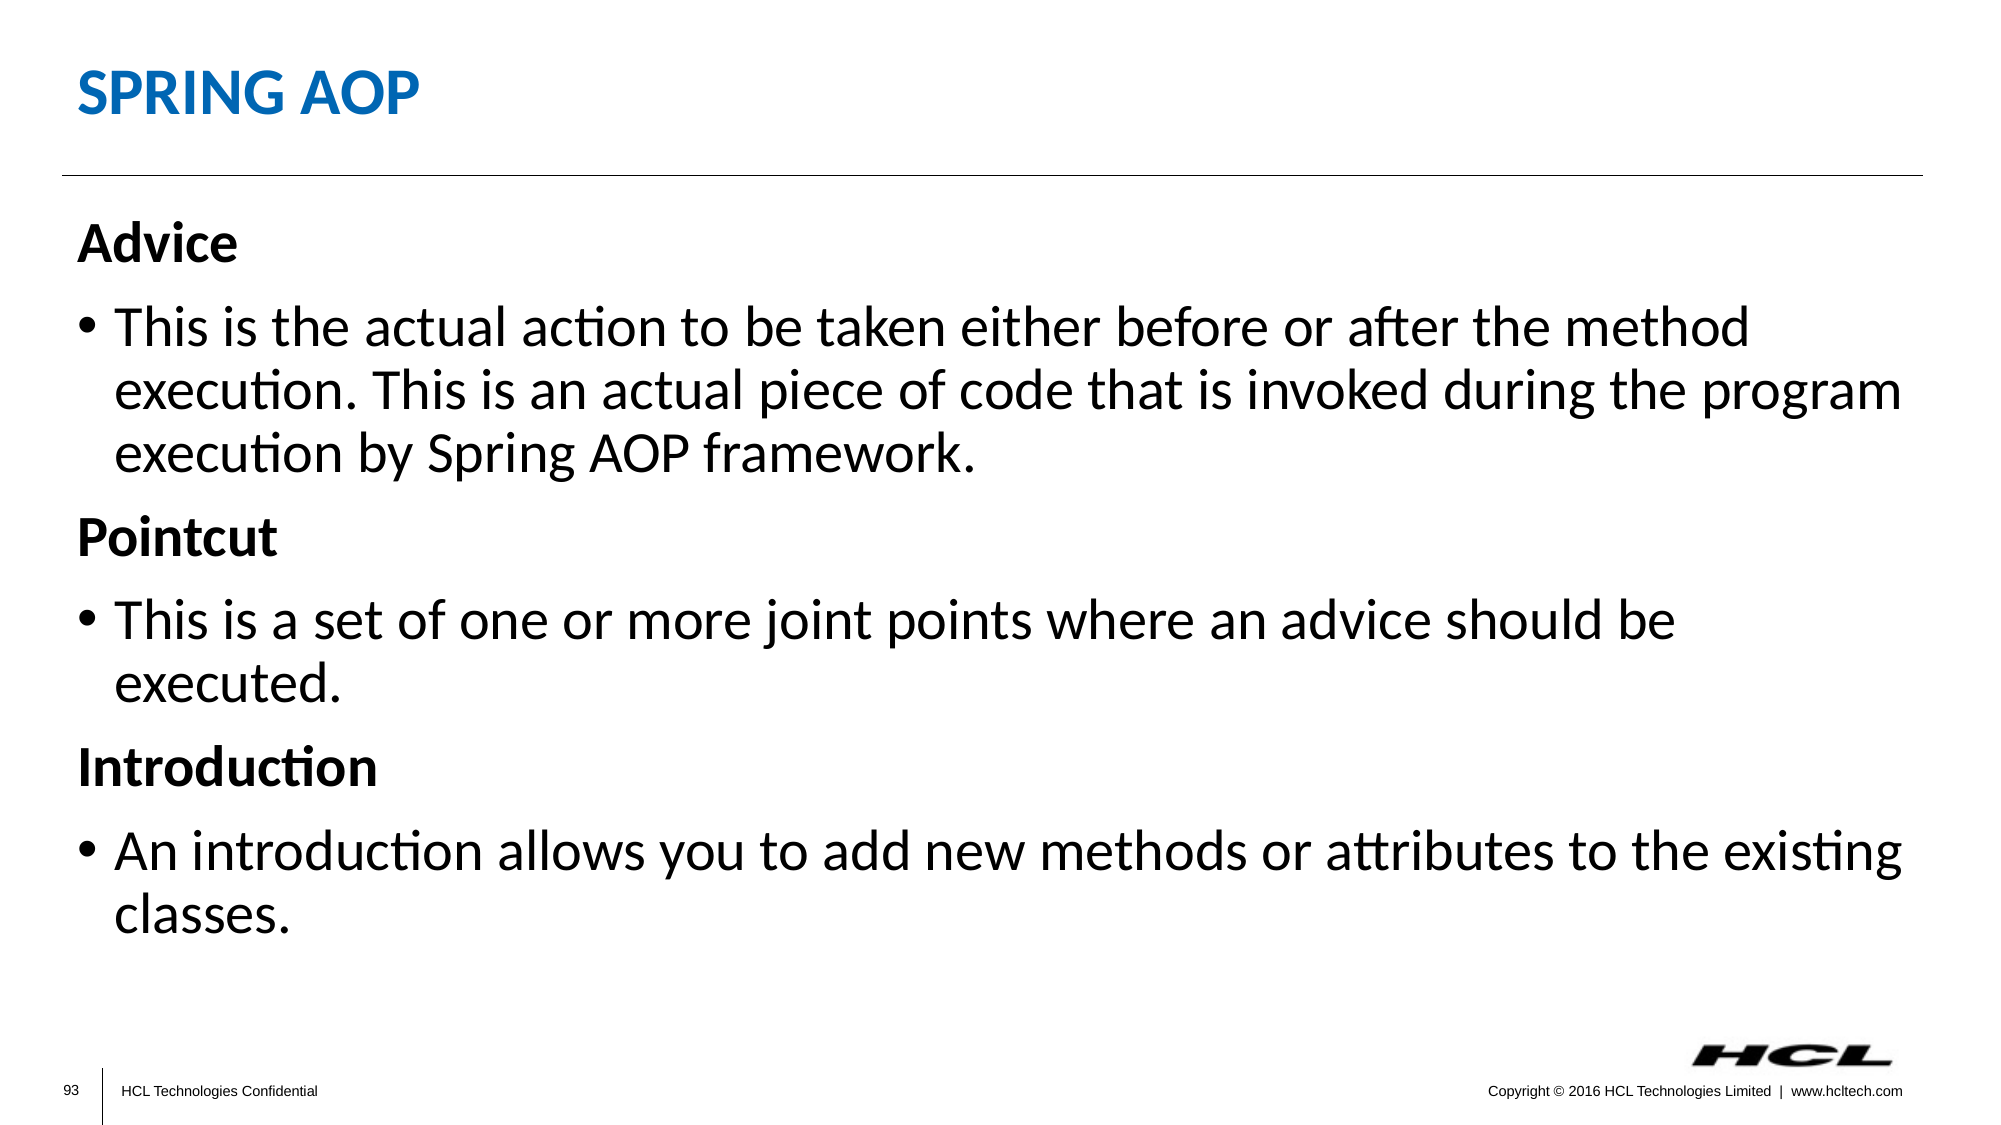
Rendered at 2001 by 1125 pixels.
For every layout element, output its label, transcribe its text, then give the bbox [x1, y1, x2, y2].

picture [1660, 1024, 1924, 1080]
list Advice This is the actual action to be taken either before or after the method execution. This is an actual piece of code that is invoked during the program execution by Spring AOP framework. Pointcut This is a set of one or more joint points where an advice should be executed. Introduction An introduction allows you to add new methods or attributes to the existing classes. [62, 204, 1924, 1014]
title SPRING AOP [62, 42, 1781, 144]
